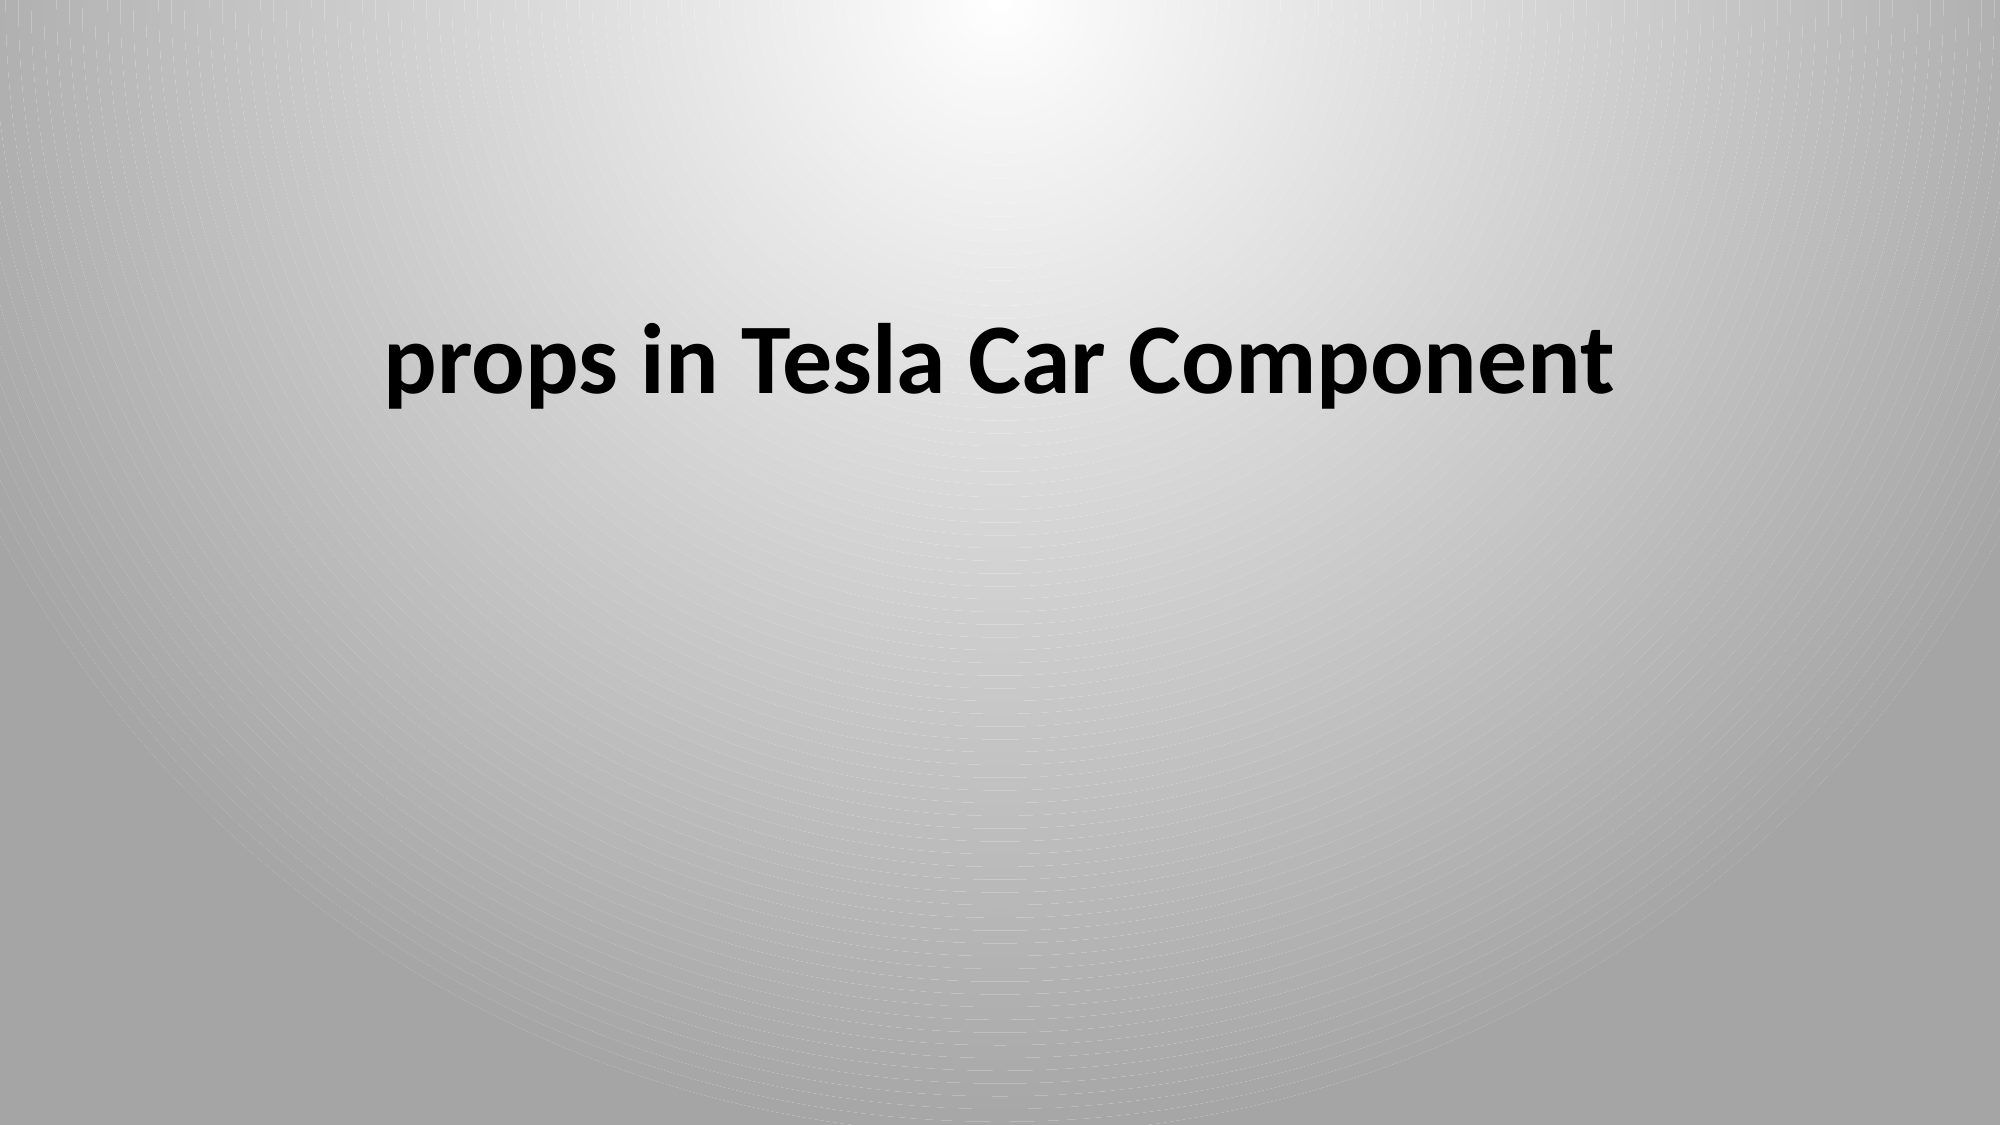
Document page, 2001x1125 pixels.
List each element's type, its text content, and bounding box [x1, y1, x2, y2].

list props in Tesla Car Component [137, 299, 1863, 1014]
